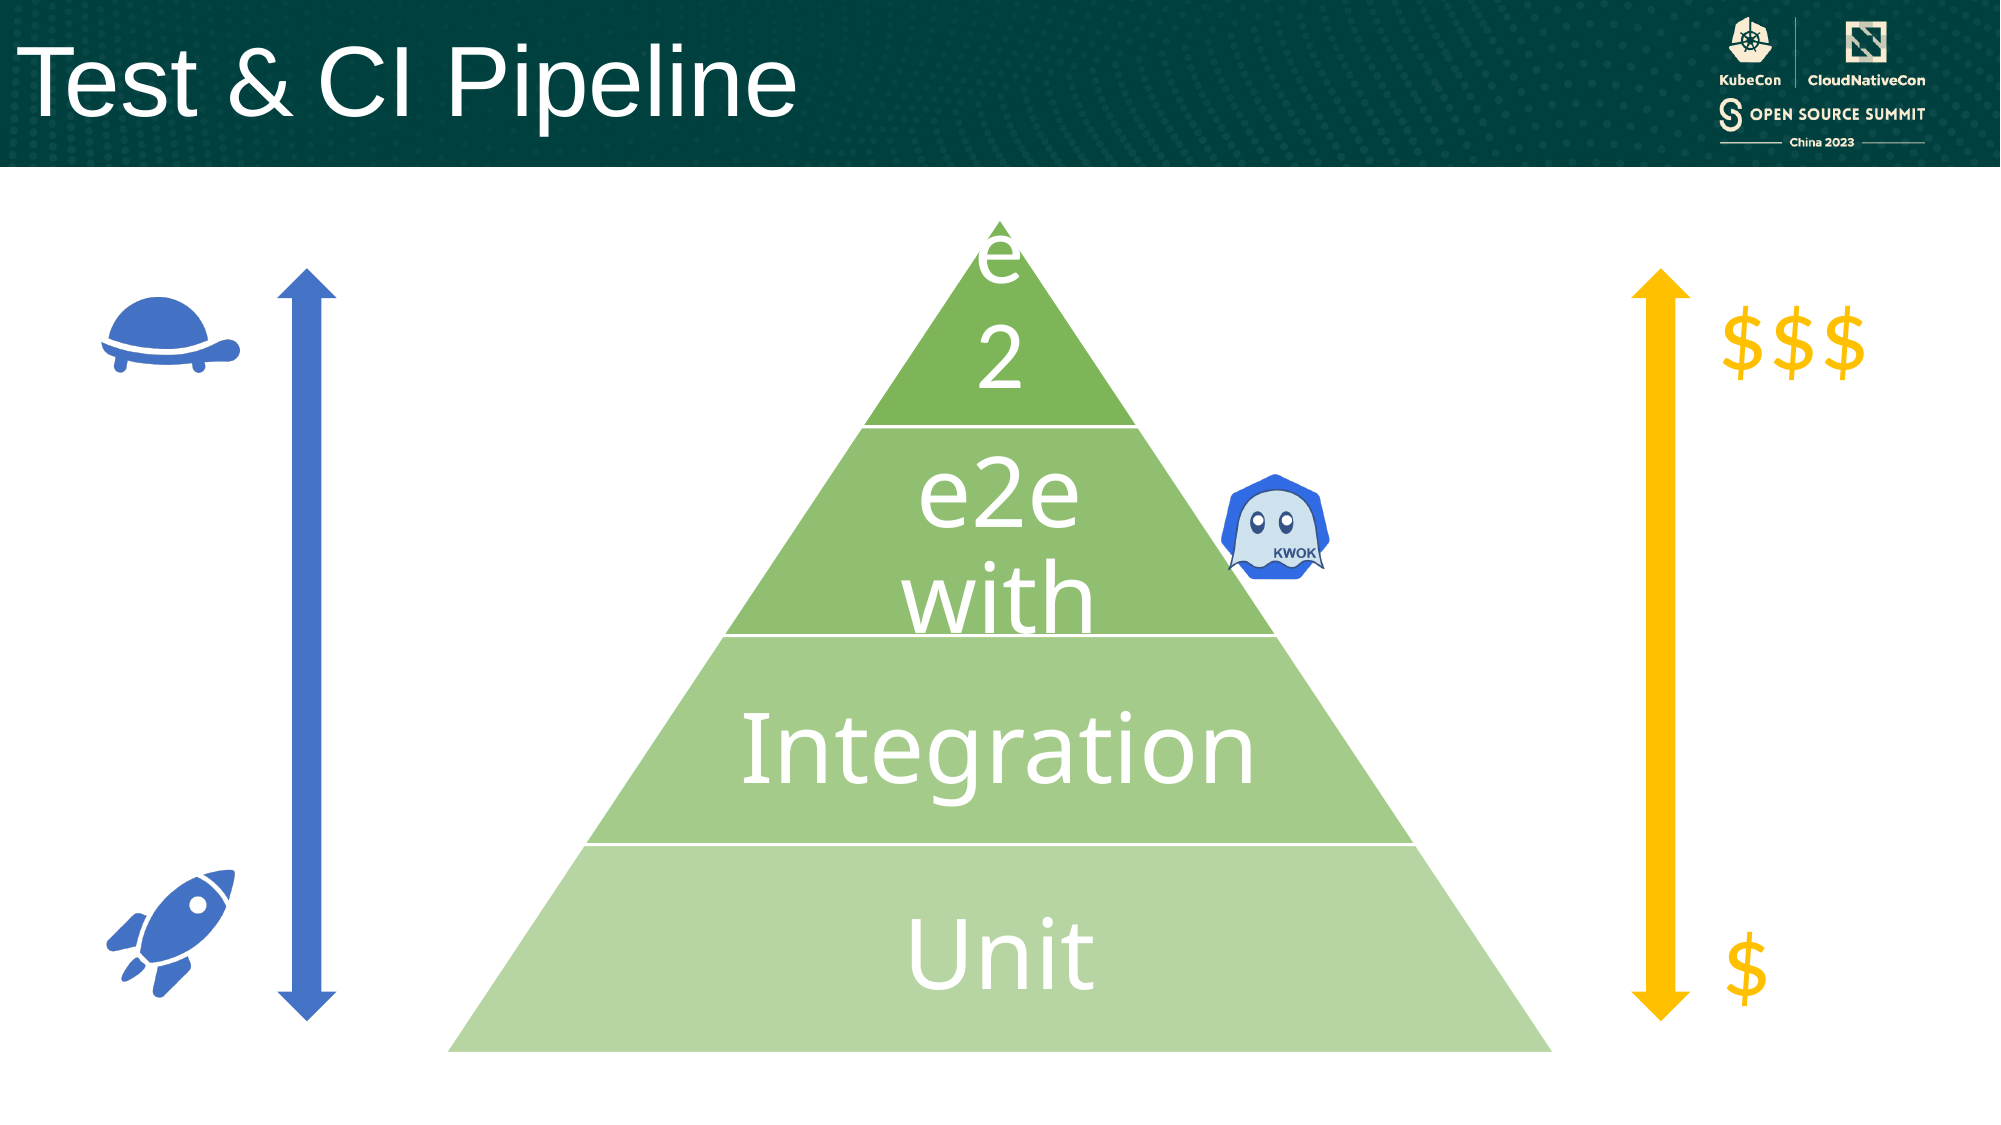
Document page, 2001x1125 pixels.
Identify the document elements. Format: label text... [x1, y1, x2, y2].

text_box [277, 268, 337, 1022]
picture [1216, 467, 1335, 586]
text_box $$$ [1702, 262, 1936, 398]
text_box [444, 217, 1556, 1054]
picture [95, 259, 246, 410]
picture [95, 858, 246, 1009]
title Test & CI Pipeline [0, 1, 1585, 167]
text_box [1631, 268, 1691, 1022]
text_box $ [1706, 887, 1939, 1023]
picture [0, 0, 2000, 167]
